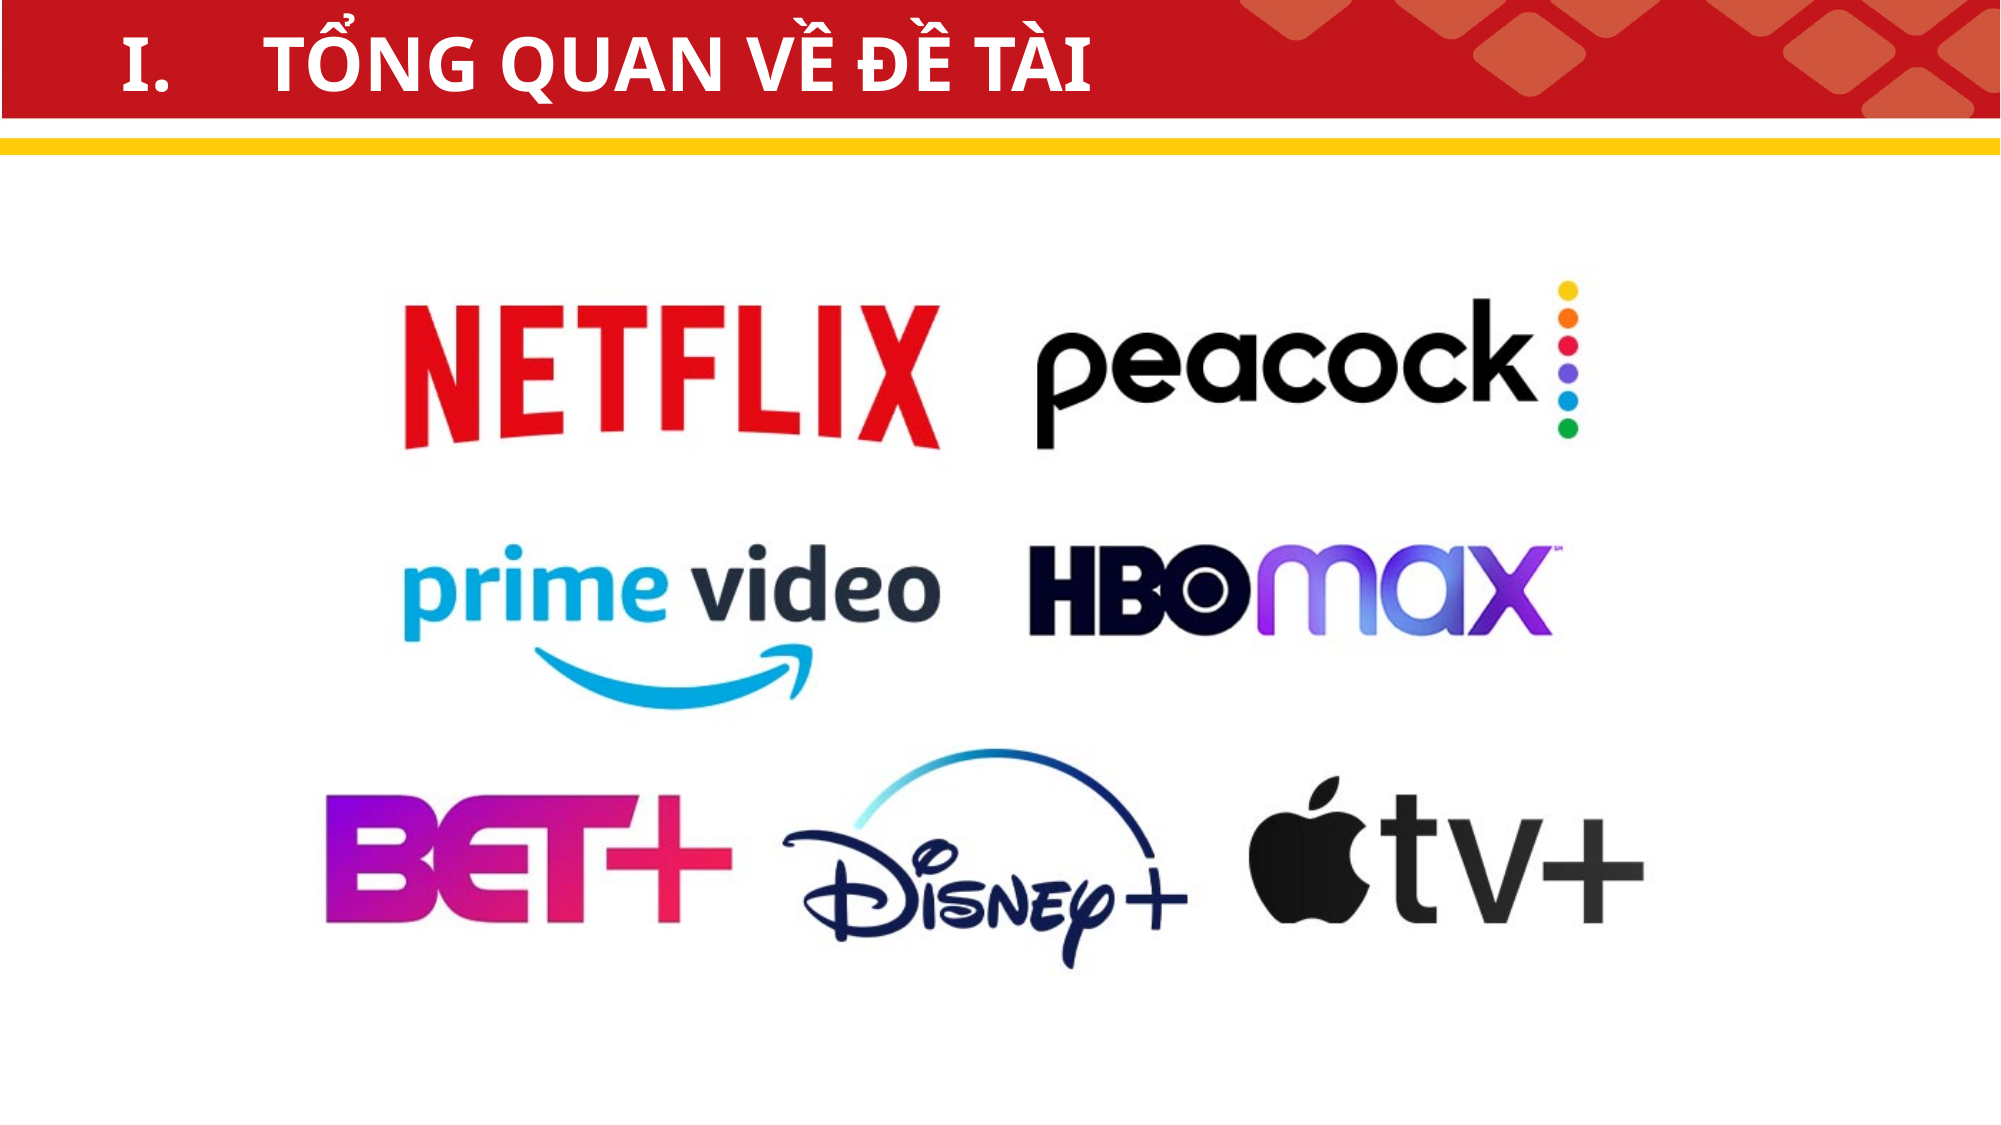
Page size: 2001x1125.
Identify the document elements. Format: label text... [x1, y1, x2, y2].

text_box TỔNG QUAN VỀ ĐỀ TÀI [106, 3, 1863, 221]
picture [0, 0, 2001, 1125]
